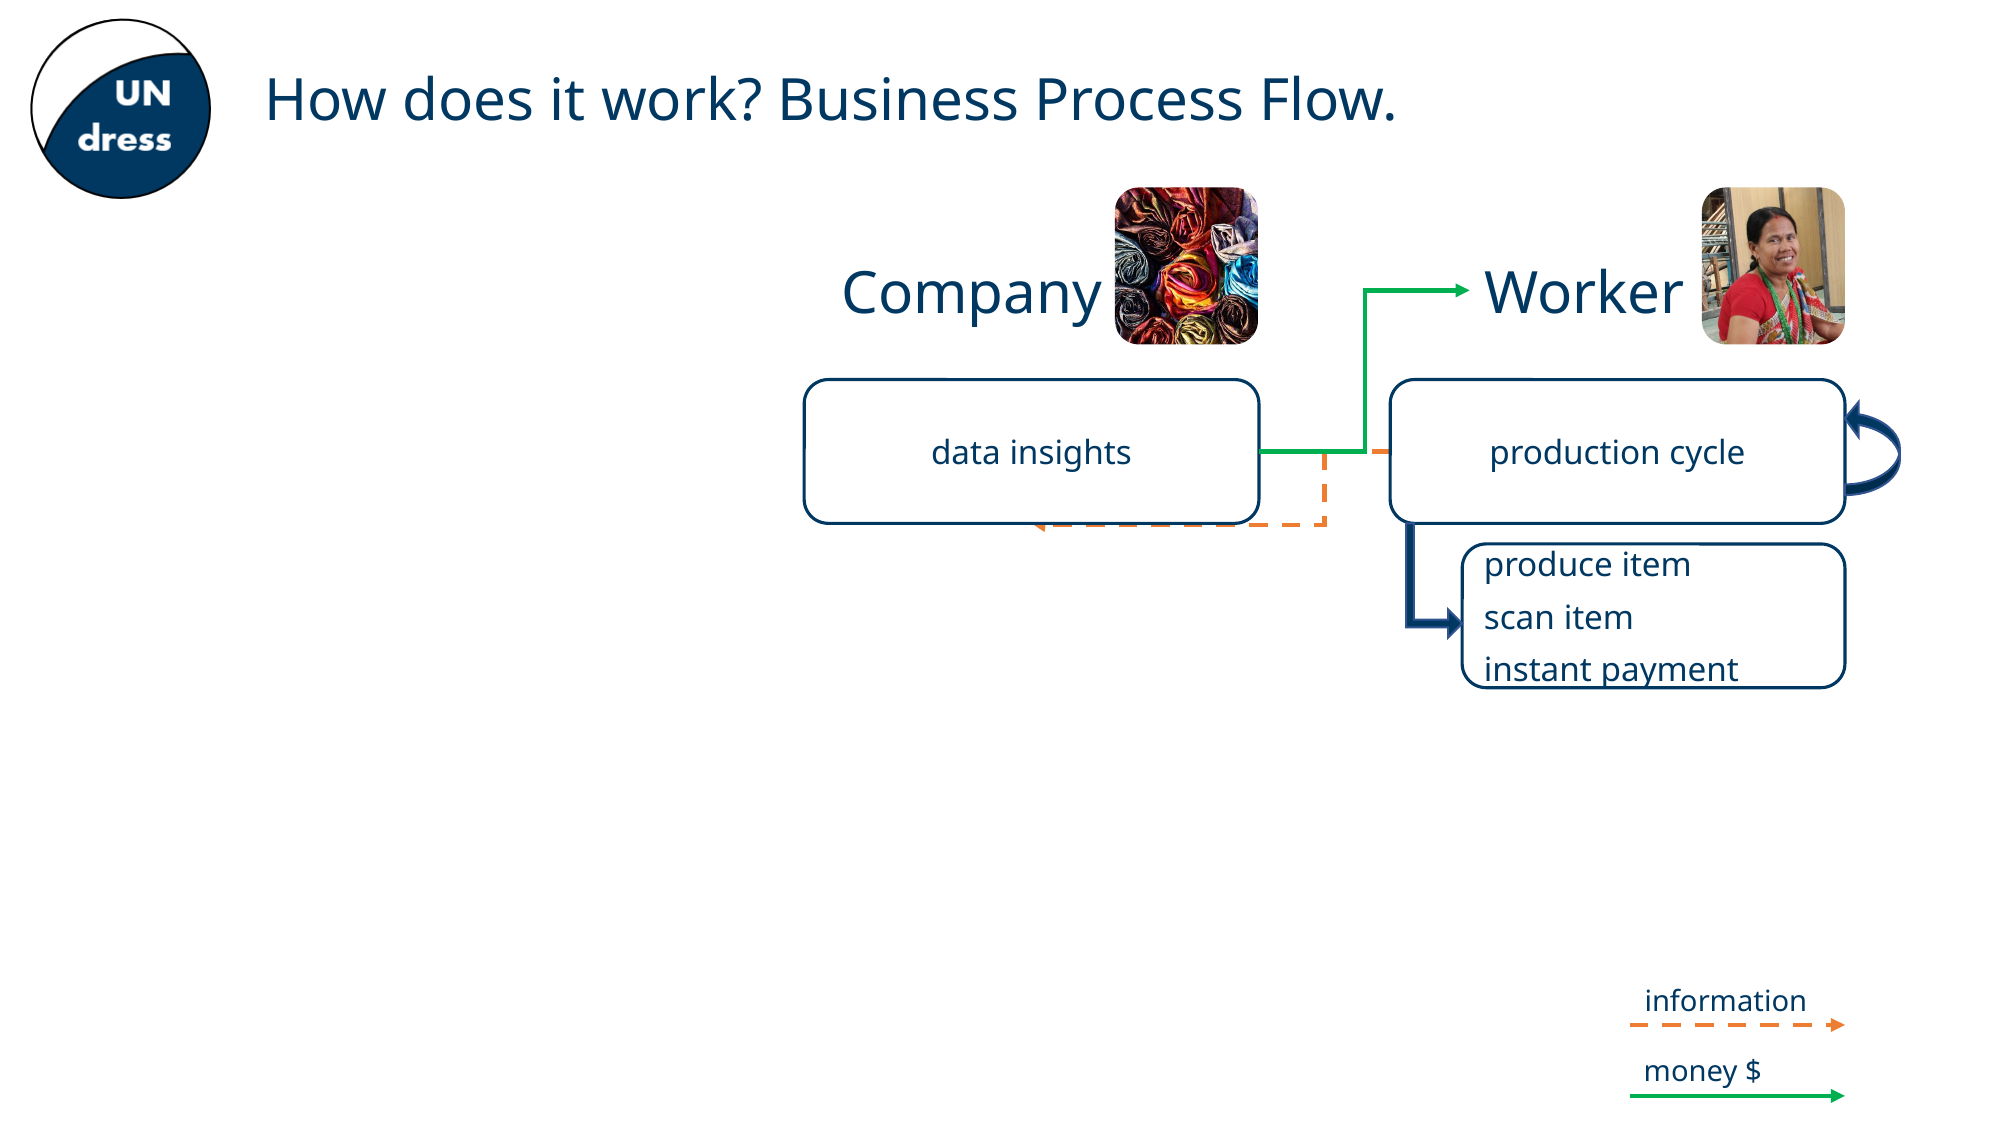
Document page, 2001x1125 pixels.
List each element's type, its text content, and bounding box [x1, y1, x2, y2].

text_box Worker [1469, 248, 1700, 333]
picture [1701, 187, 1845, 345]
text_box money $ [1629, 1045, 1777, 1095]
text_box produce item scan item instant payment [1461, 542, 1846, 689]
text_box [1405, 522, 1464, 640]
text_box data insights [803, 378, 1258, 525]
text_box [1031, 451, 1391, 524]
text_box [1258, 290, 1463, 452]
text_box production cycle [1391, 378, 1846, 525]
picture [30, 18, 211, 199]
text_box How does it work? Business Process Flow. [250, 54, 1684, 140]
text_box Company [826, 248, 1114, 333]
text_box information [1629, 974, 1823, 1024]
picture [1114, 187, 1259, 345]
text_box [1843, 399, 1901, 497]
